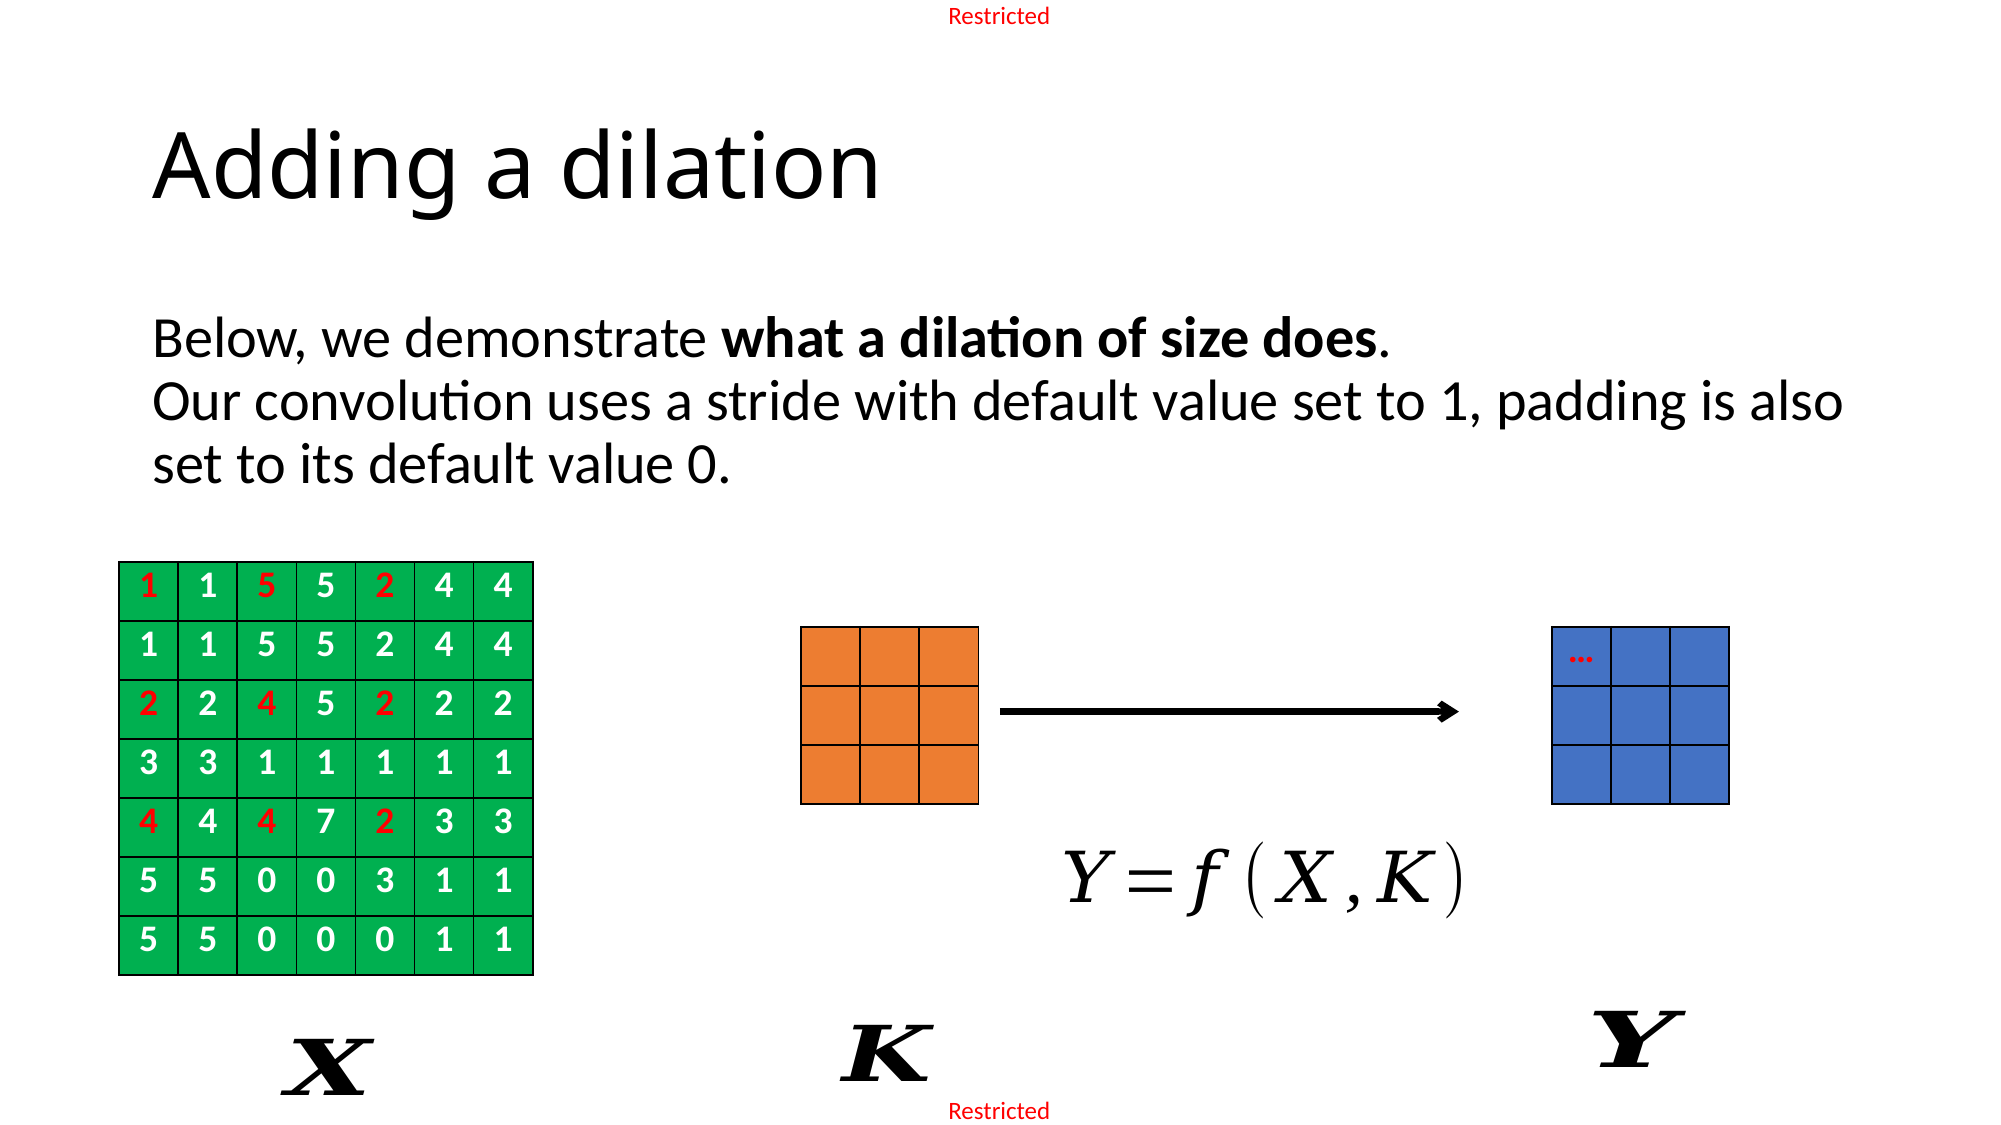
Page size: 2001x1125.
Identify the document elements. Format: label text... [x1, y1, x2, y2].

table_cell 5 [238, 622, 296, 679]
table_cell [802, 746, 859, 803]
table_cell 5 [179, 858, 236, 915]
table_header 2 [356, 563, 414, 620]
table_cell 4 [474, 622, 532, 679]
table_header 1 [179, 563, 236, 620]
table_cell [1553, 687, 1610, 744]
table_cell 4 [415, 622, 473, 679]
table_cell 2 [474, 681, 532, 738]
table_cell 4 [120, 799, 177, 856]
table_header 4 [474, 563, 532, 620]
table_cell 5 [120, 917, 177, 974]
table_cell [1553, 746, 1610, 803]
table_cell 1 [415, 858, 473, 915]
table_cell 0 [297, 917, 355, 974]
table_cell 1 [356, 740, 414, 797]
table_cell 4 [238, 681, 296, 738]
table_header 5 [238, 563, 296, 620]
table_cell [861, 687, 918, 744]
table_cell 2 [356, 799, 414, 856]
table_cell [861, 746, 918, 803]
table_header [802, 628, 859, 685]
table_cell 5 [179, 917, 236, 974]
table_cell [920, 746, 978, 803]
table_header [861, 628, 918, 685]
table_cell [1612, 746, 1669, 803]
table_cell 1 [474, 858, 532, 915]
table_cell 1 [297, 740, 355, 797]
table_cell 4 [179, 799, 236, 856]
table_cell 1 [120, 622, 177, 679]
table_cell 0 [356, 917, 414, 974]
table_cell 2 [179, 681, 236, 738]
table_header 5 [297, 563, 355, 620]
table_cell [1671, 687, 1728, 744]
table_cell 5 [120, 858, 177, 915]
table_cell 3 [356, 858, 414, 915]
table_header [1671, 628, 1728, 685]
table_cell 5 [297, 681, 355, 738]
table_cell 0 [238, 917, 296, 974]
table_cell 3 [120, 740, 177, 797]
table_cell 1 [474, 917, 532, 974]
table_cell 0 [297, 858, 355, 915]
table_cell 0 [238, 858, 296, 915]
table_cell 2 [120, 681, 177, 738]
table_cell 3 [179, 740, 236, 797]
table_cell 7 [297, 799, 355, 856]
table_cell 1 [415, 917, 473, 974]
table_cell [920, 687, 978, 744]
table_cell [802, 687, 859, 744]
title Adding a dilation [137, 59, 1863, 278]
table_cell 5 [297, 622, 355, 679]
table_cell 4 [238, 799, 296, 856]
table_cell 1 [415, 740, 473, 797]
table_cell 1 [238, 740, 296, 797]
table_header 4 [415, 563, 473, 620]
table_cell [1612, 687, 1669, 744]
table_header … [1553, 628, 1610, 685]
table_cell 3 [474, 799, 532, 856]
table_cell 2 [356, 622, 414, 679]
table_header 1 [120, 563, 177, 620]
table_cell 2 [415, 681, 473, 738]
table_header [1612, 628, 1669, 685]
table_cell 1 [474, 740, 532, 797]
table_cell 1 [179, 622, 236, 679]
table_cell 3 [415, 799, 473, 856]
table_header [920, 628, 978, 685]
table_cell 2 [356, 681, 414, 738]
table_cell [1671, 746, 1728, 803]
